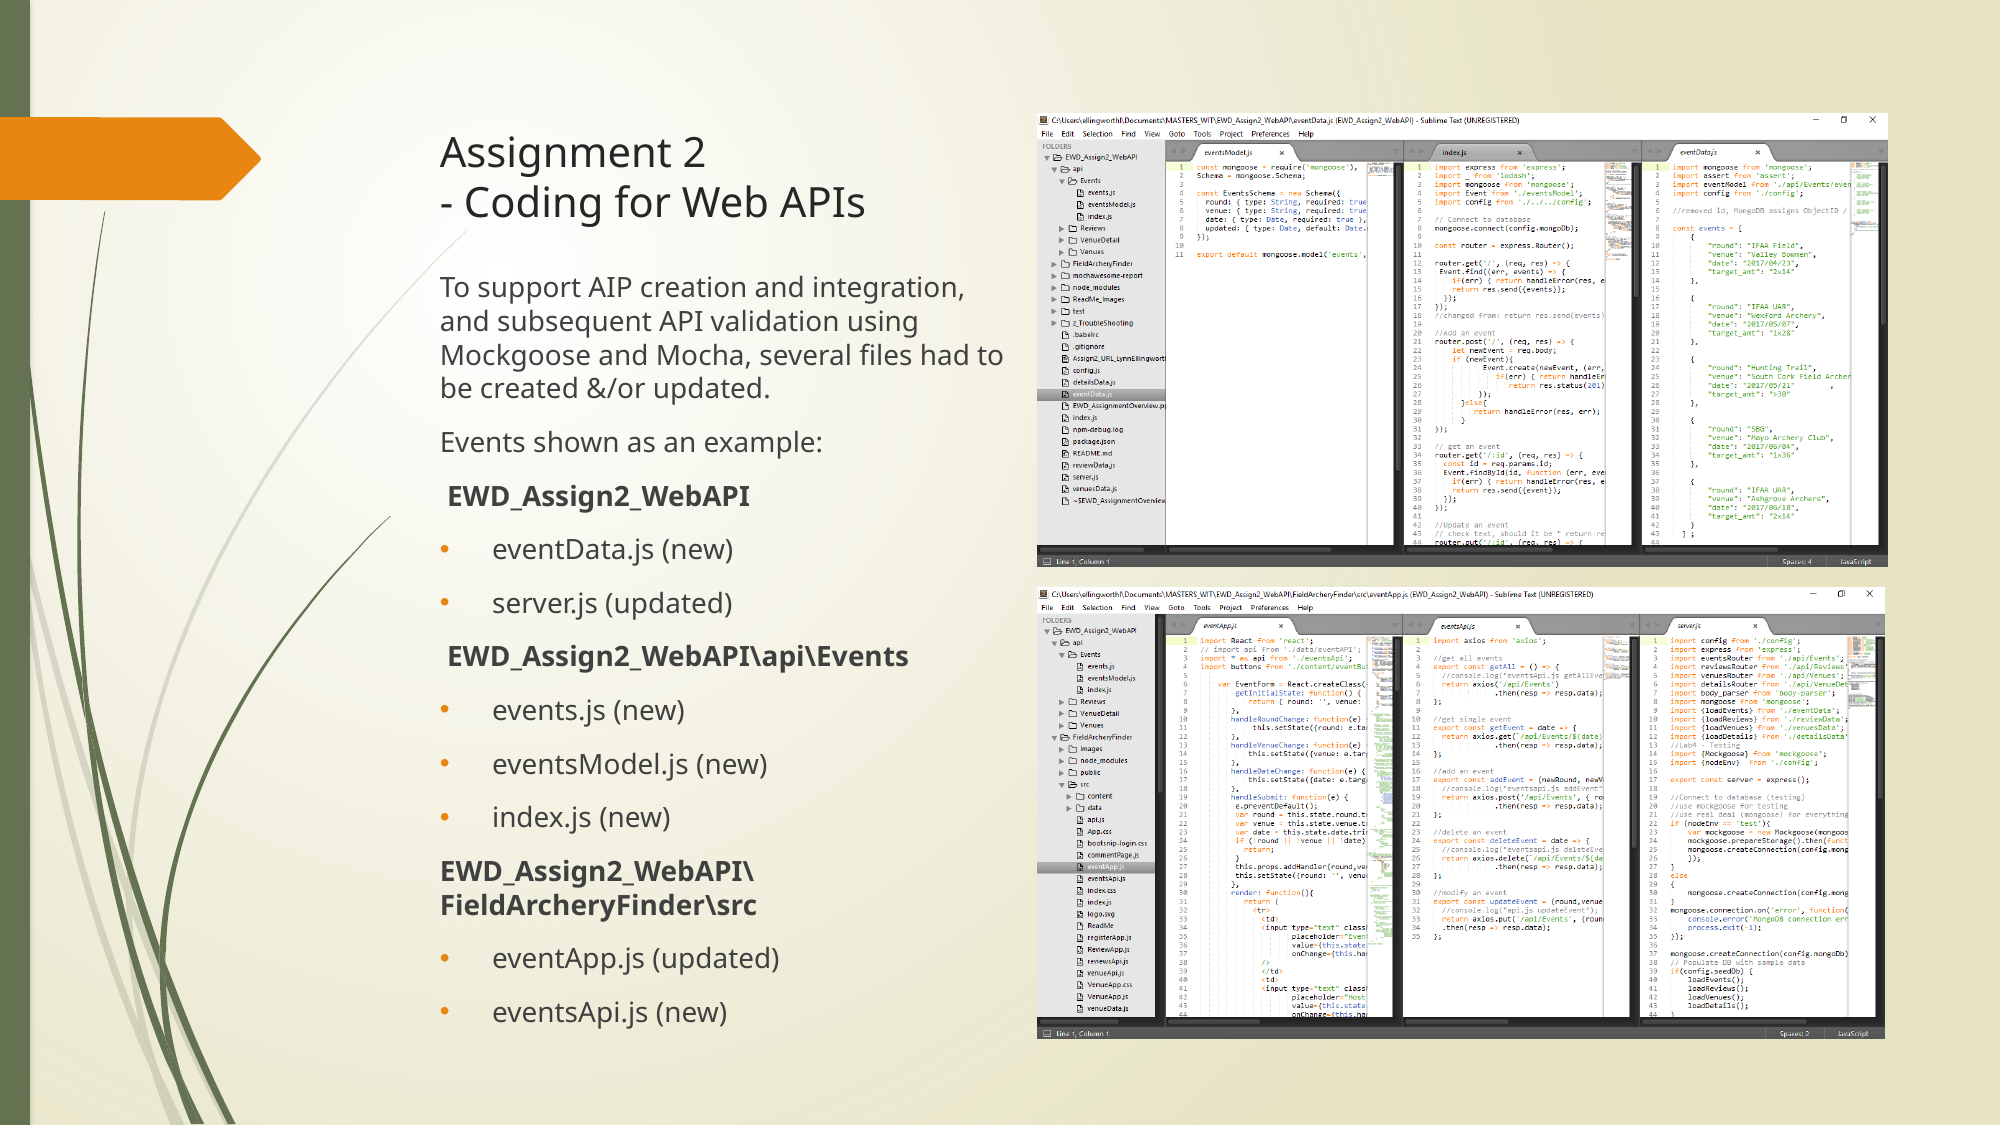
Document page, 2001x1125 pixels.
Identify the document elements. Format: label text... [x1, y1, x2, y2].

list To support AIP creation and integration, and subsequent API validation using Mockgoose and Mocha, several files had to be created &/or updated. Events shown as an example: EWD_Assign2_WebAPI eventData.js (new) server.js (updated) EWD_Assign2_WebAPI\api\Events events.js (new) eventsModel.js (new) index.js (new) EWD_Assign2_WebAPI\FieldArcheryFinder\src eventApp.js (updated) eventsApi.js (new) [424, 262, 1021, 1039]
picture [1036, 586, 1885, 1039]
title Assignment 2 - Coding for Web APIs [424, 73, 1000, 234]
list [1036, 113, 1888, 568]
